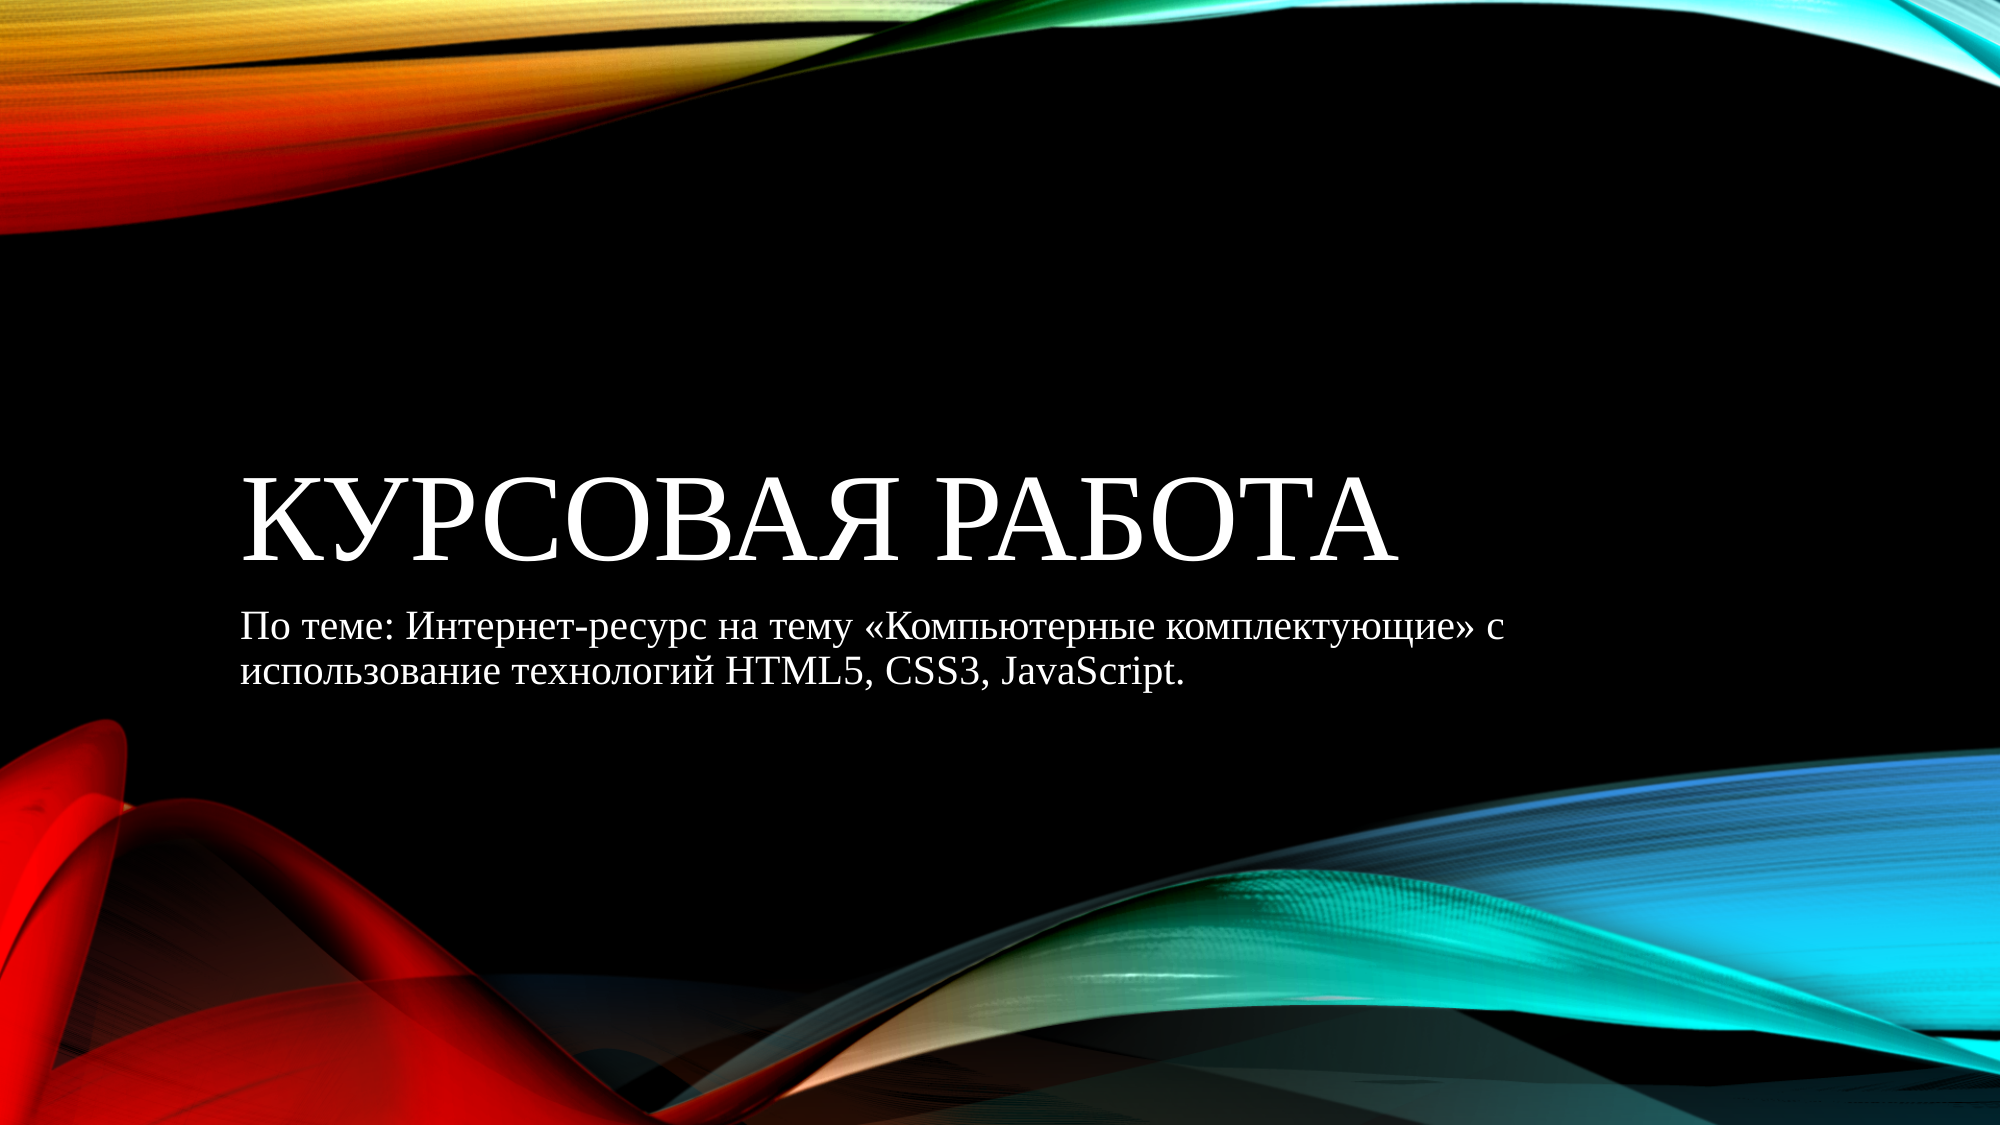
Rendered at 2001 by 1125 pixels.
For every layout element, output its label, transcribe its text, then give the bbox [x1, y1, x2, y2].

picture [0, 0, 2000, 237]
title Курсовая работа [225, 295, 1775, 595]
picture [0, 717, 2000, 1125]
subtitle По теме: Интернет-ресурс на тему «Компьютерные комплектующие» с использование технологий HTML5, CSS3, JavaScript. [225, 595, 1775, 709]
